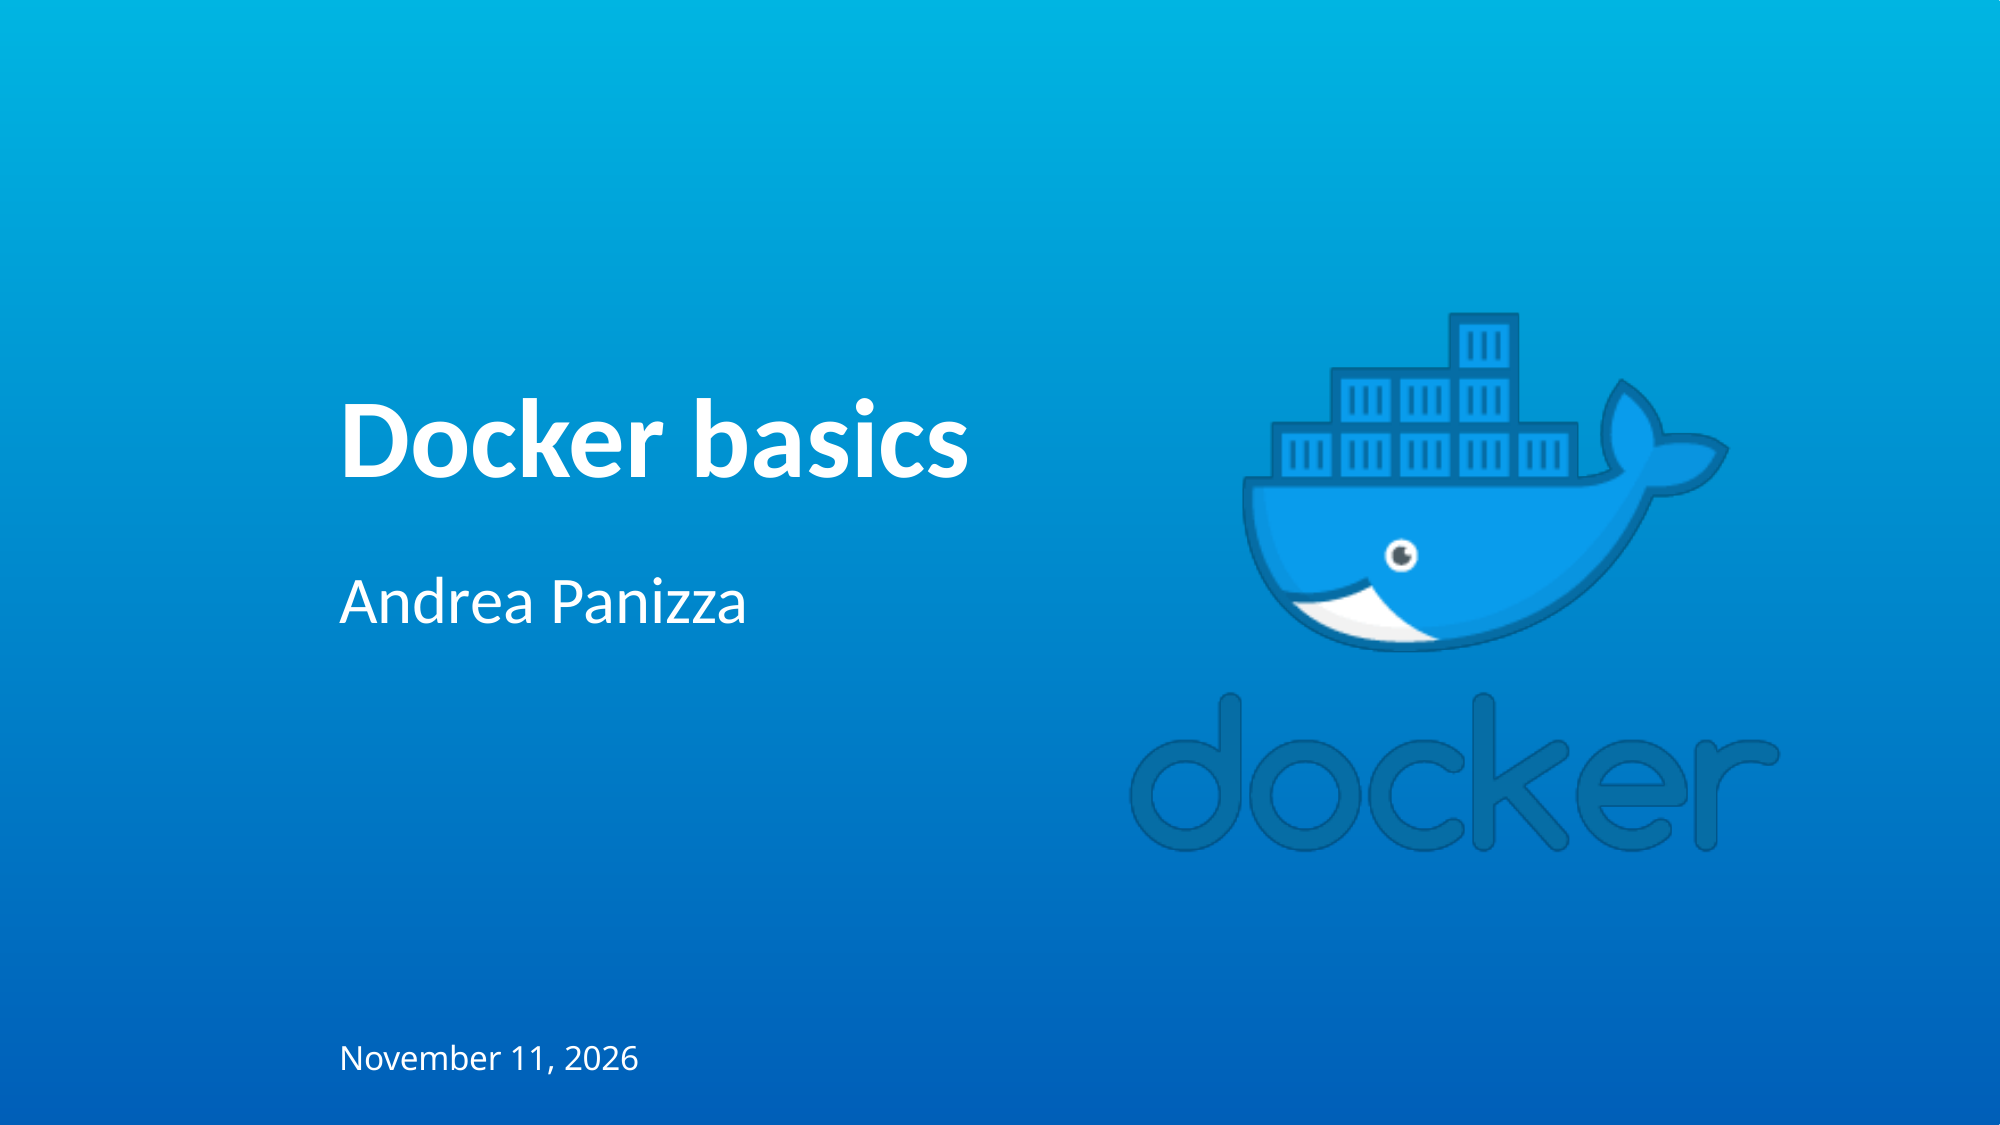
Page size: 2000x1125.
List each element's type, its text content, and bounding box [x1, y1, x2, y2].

title Docker basics [339, 401, 1073, 517]
picture [1073, 656, 1839, 909]
picture [1245, 318, 1724, 652]
list Andrea Panizza [339, 557, 1073, 646]
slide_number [339, 1037, 1072, 1080]
